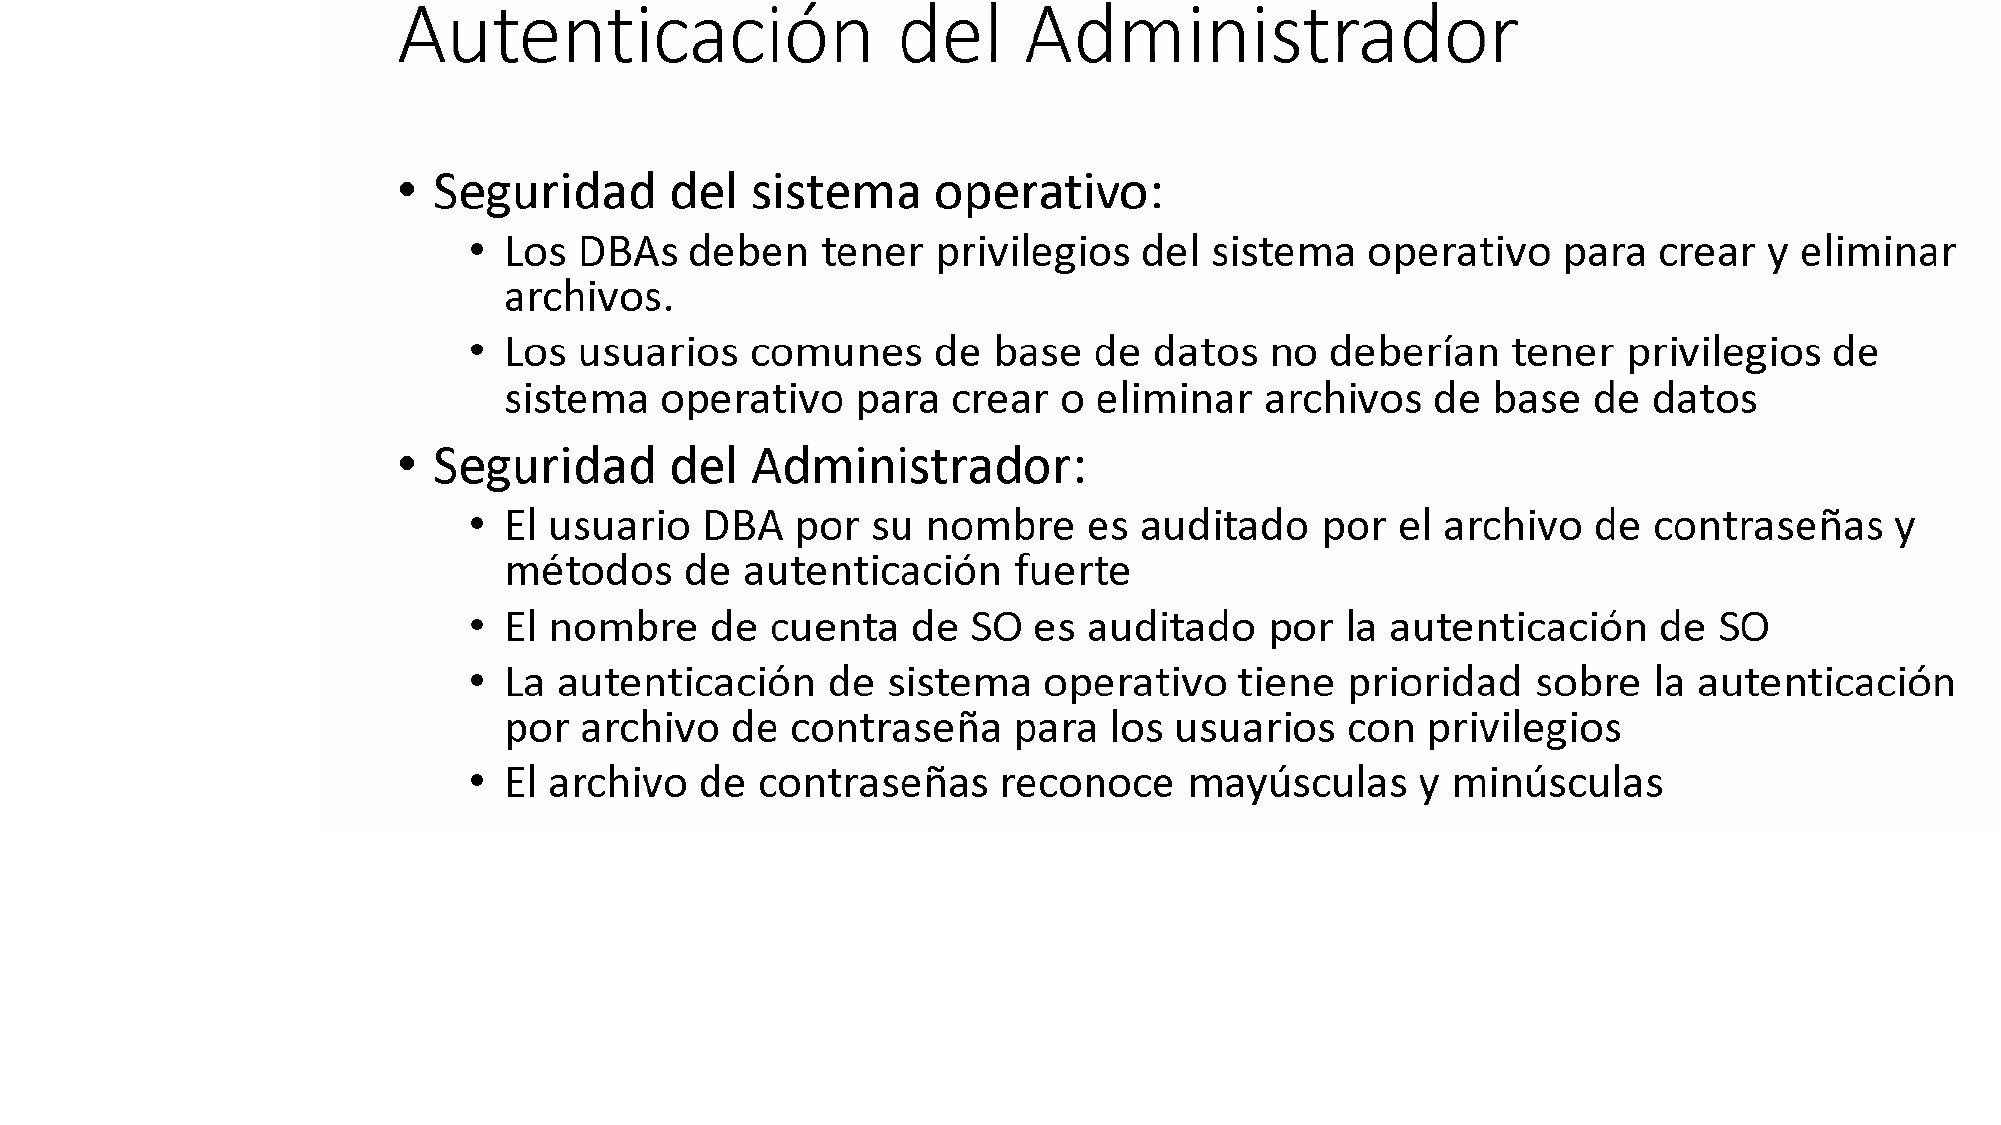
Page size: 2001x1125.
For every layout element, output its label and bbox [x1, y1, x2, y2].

picture [325, 0, 2000, 833]
